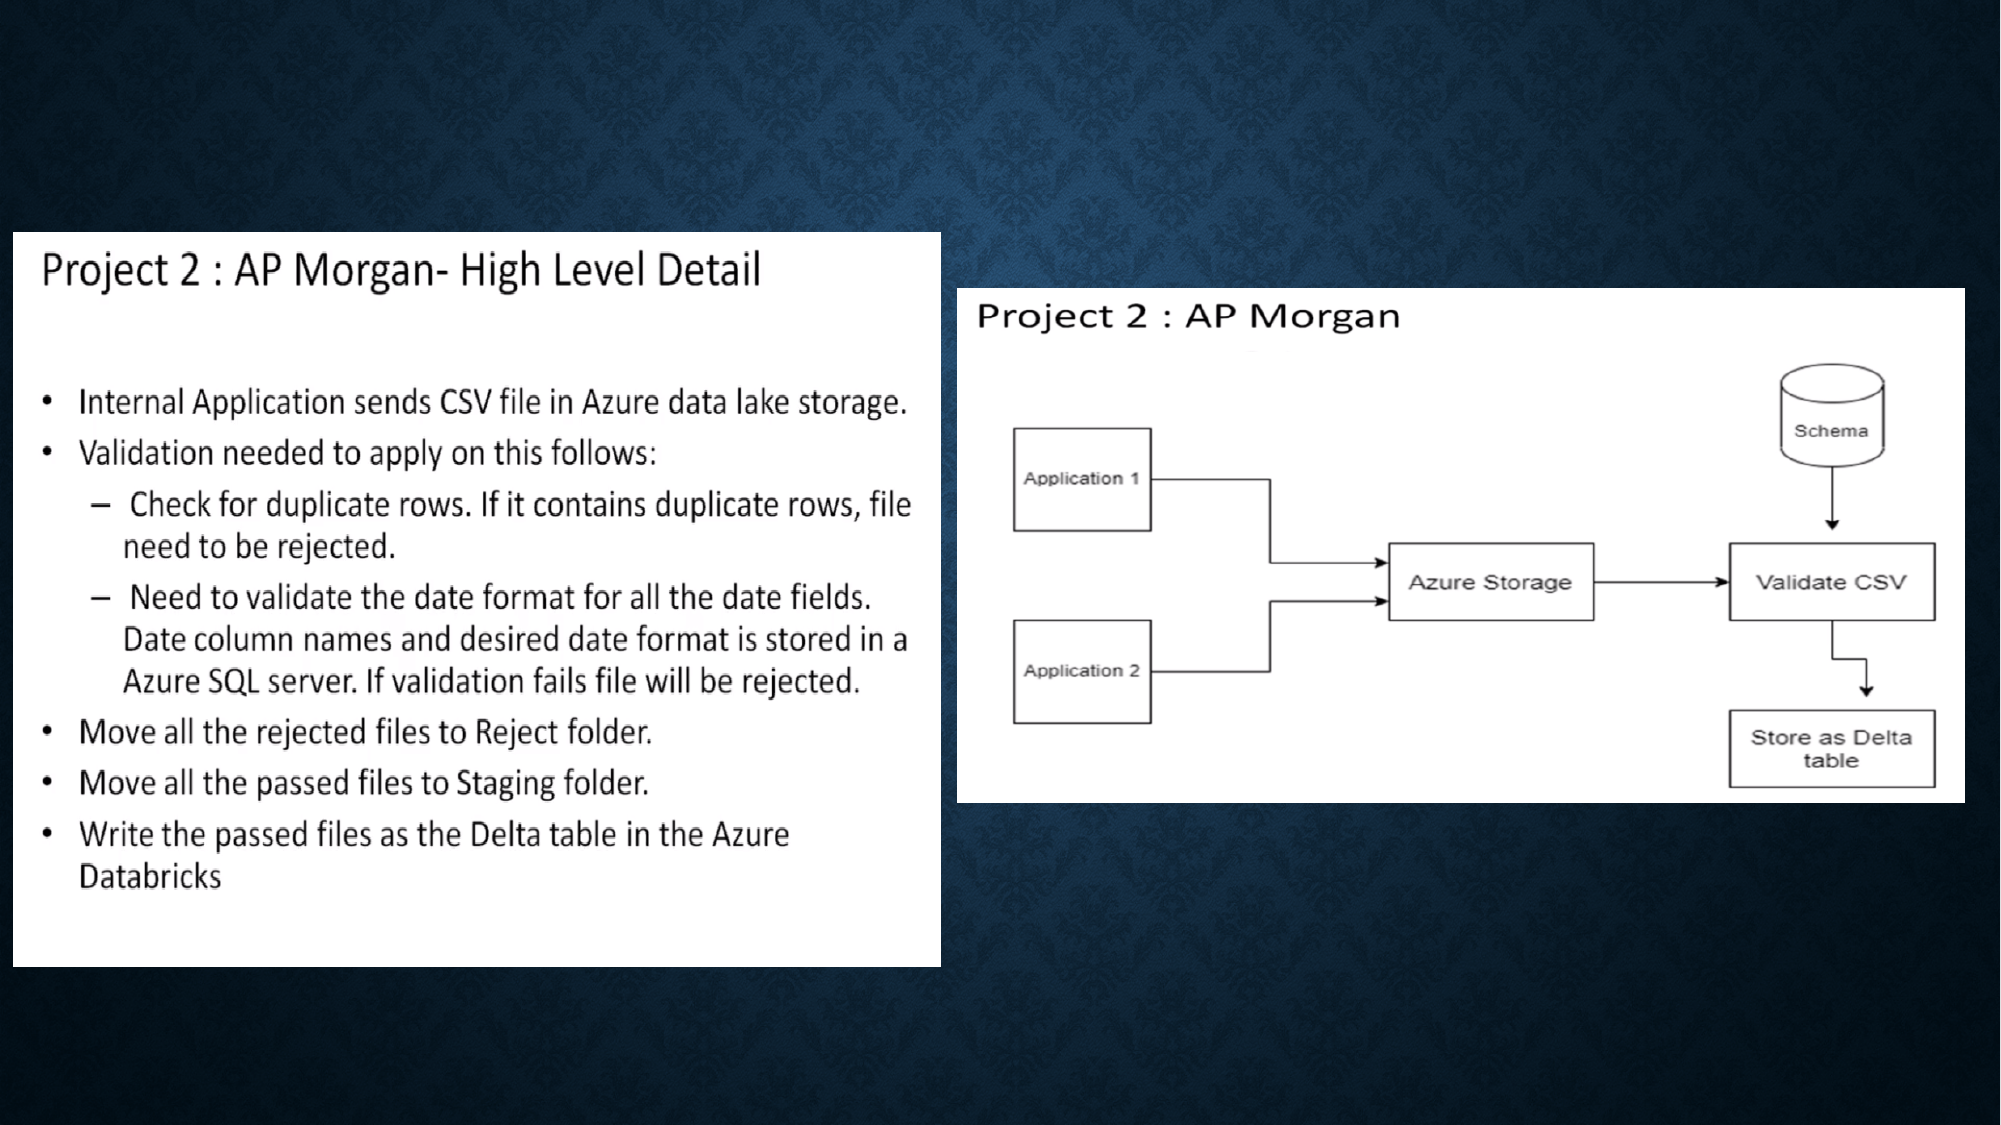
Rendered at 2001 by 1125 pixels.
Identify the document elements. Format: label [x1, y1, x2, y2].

picture [13, 231, 941, 967]
picture [956, 287, 1966, 803]
